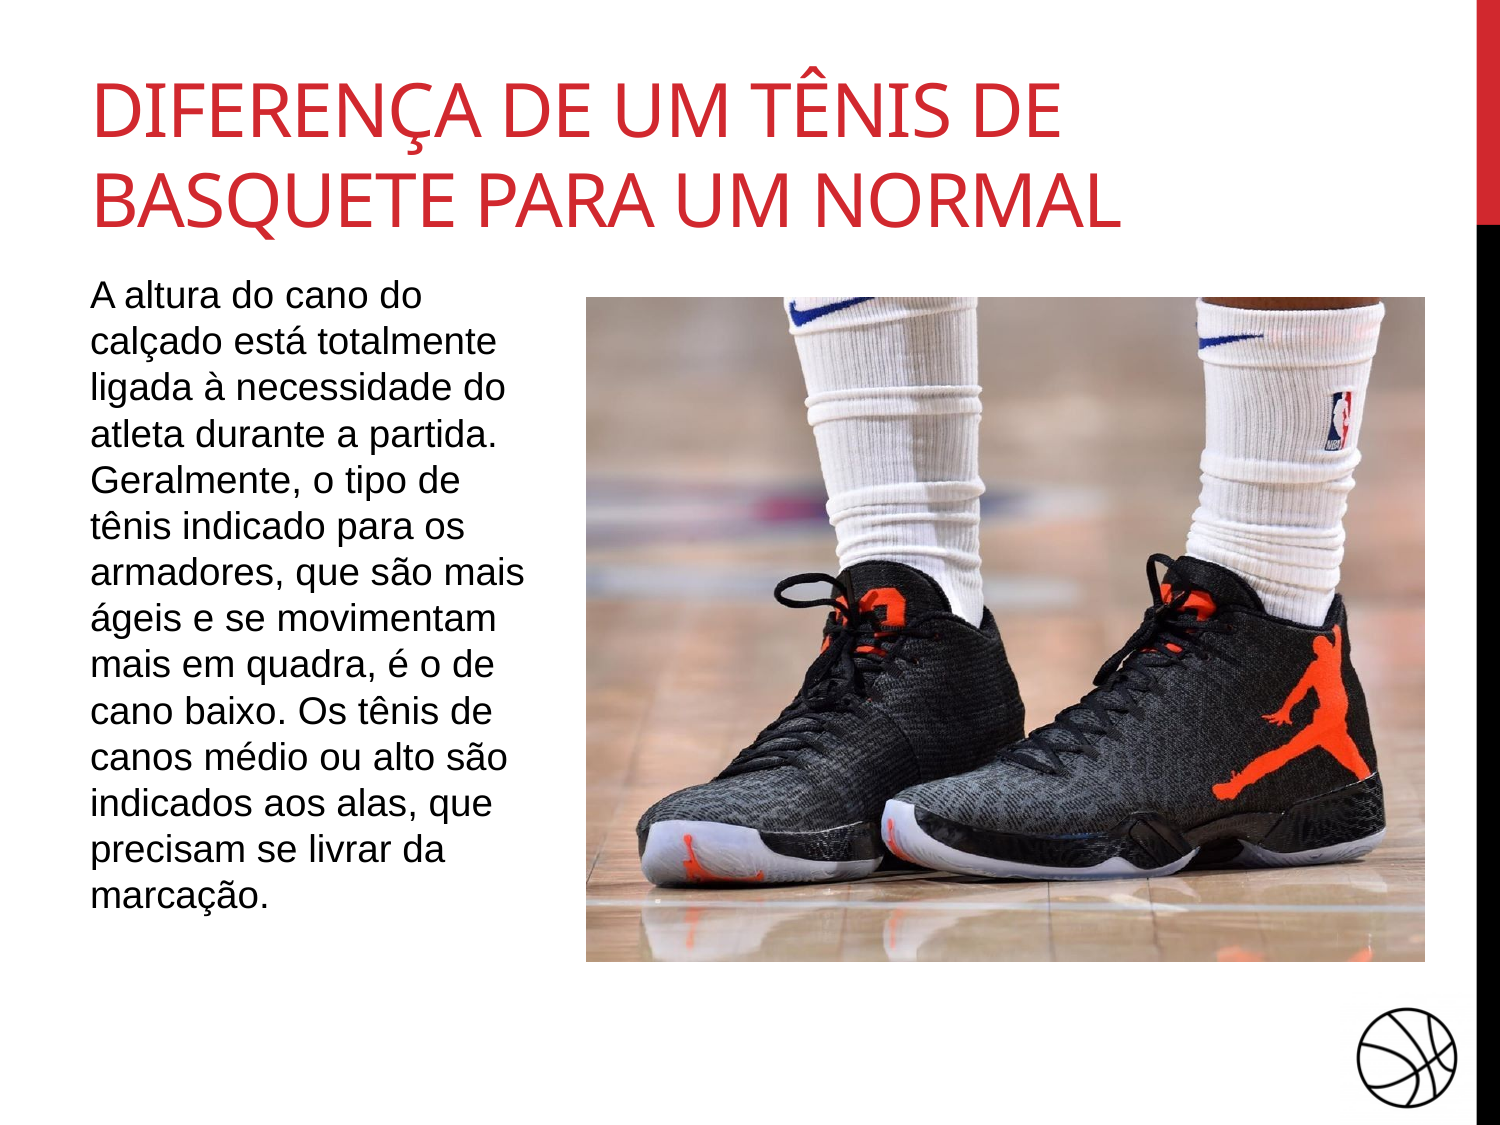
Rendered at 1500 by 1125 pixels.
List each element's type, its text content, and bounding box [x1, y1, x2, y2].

title Diferença de um tênis de basquete para um normal [75, 25, 1199, 250]
list A altura do cano do calçado está totalmente ligada à necessidade do atleta durante a partida. Geralmente, o tipo de tênis indicado para os armadores, que são mais ágeis e se movimentam mais em quadra, é o de cano baixo. Os tênis de canos médio ou alto são indicados aos alas, que precisam se livrar da marcação. [75, 262, 569, 998]
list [585, 297, 1426, 963]
picture [1340, 991, 1475, 1125]
